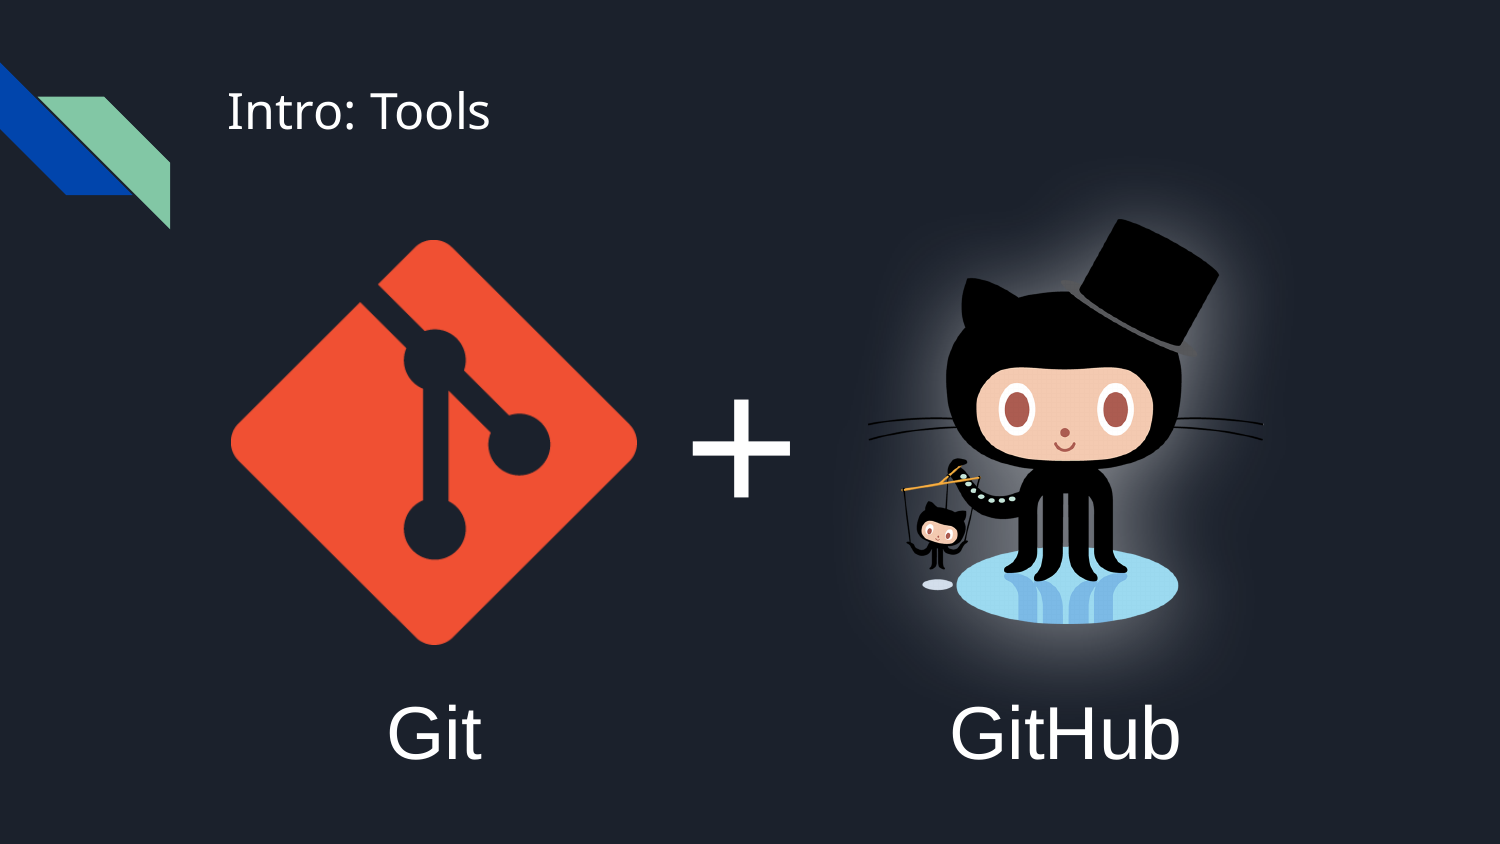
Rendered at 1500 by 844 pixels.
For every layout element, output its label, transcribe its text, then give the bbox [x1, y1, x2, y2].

picture [231, 239, 637, 645]
text_box GitHub [921, 669, 1211, 811]
text_box + [668, 300, 832, 585]
picture [863, 219, 1269, 625]
text_box Git [364, 669, 503, 811]
title Intro: Tools [212, 64, 1368, 215]
